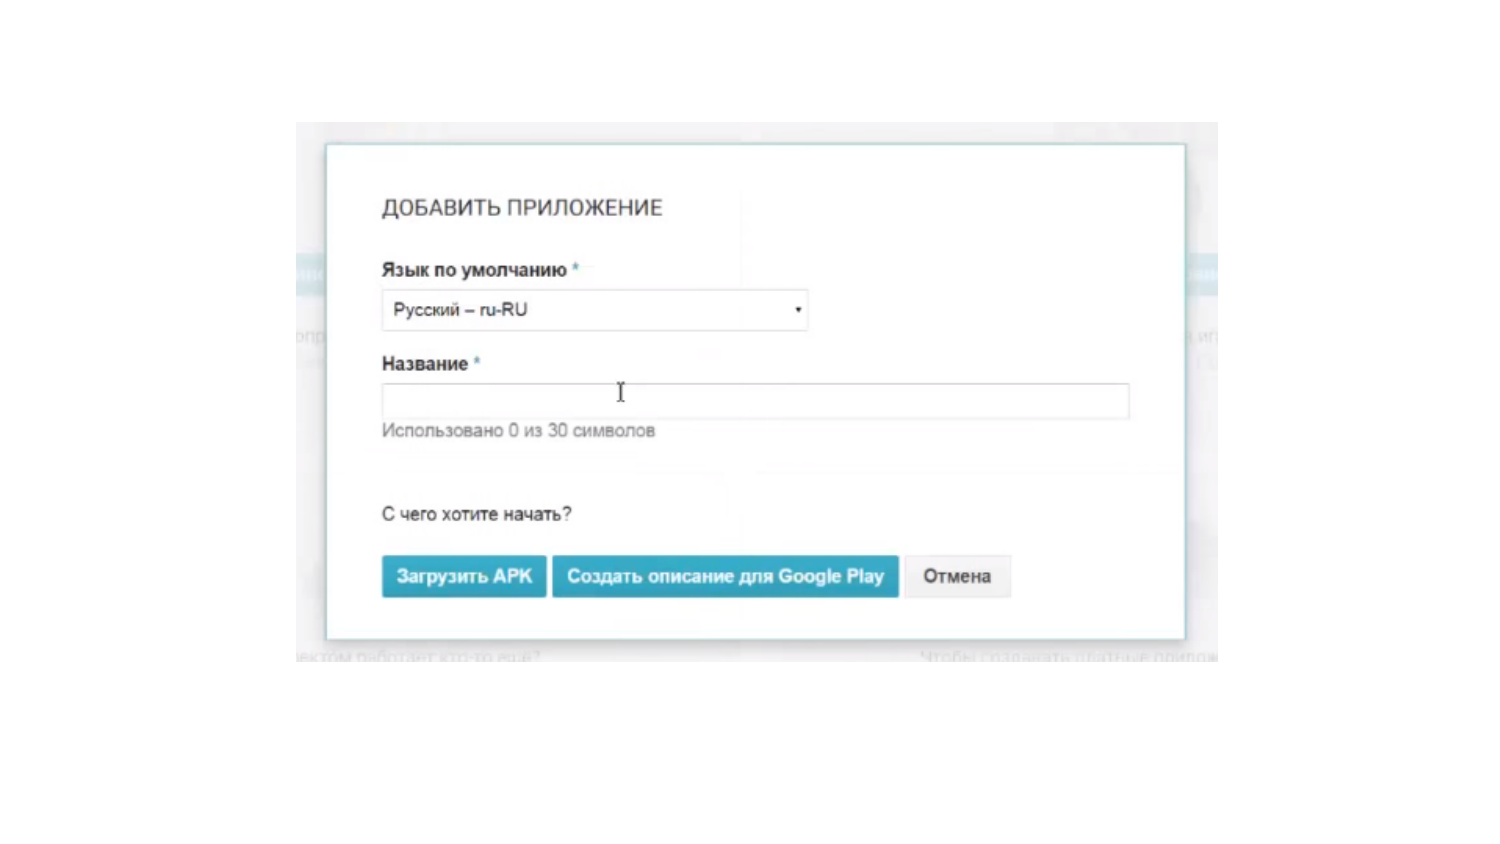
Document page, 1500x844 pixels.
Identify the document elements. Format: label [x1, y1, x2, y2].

picture [296, 121, 1218, 662]
